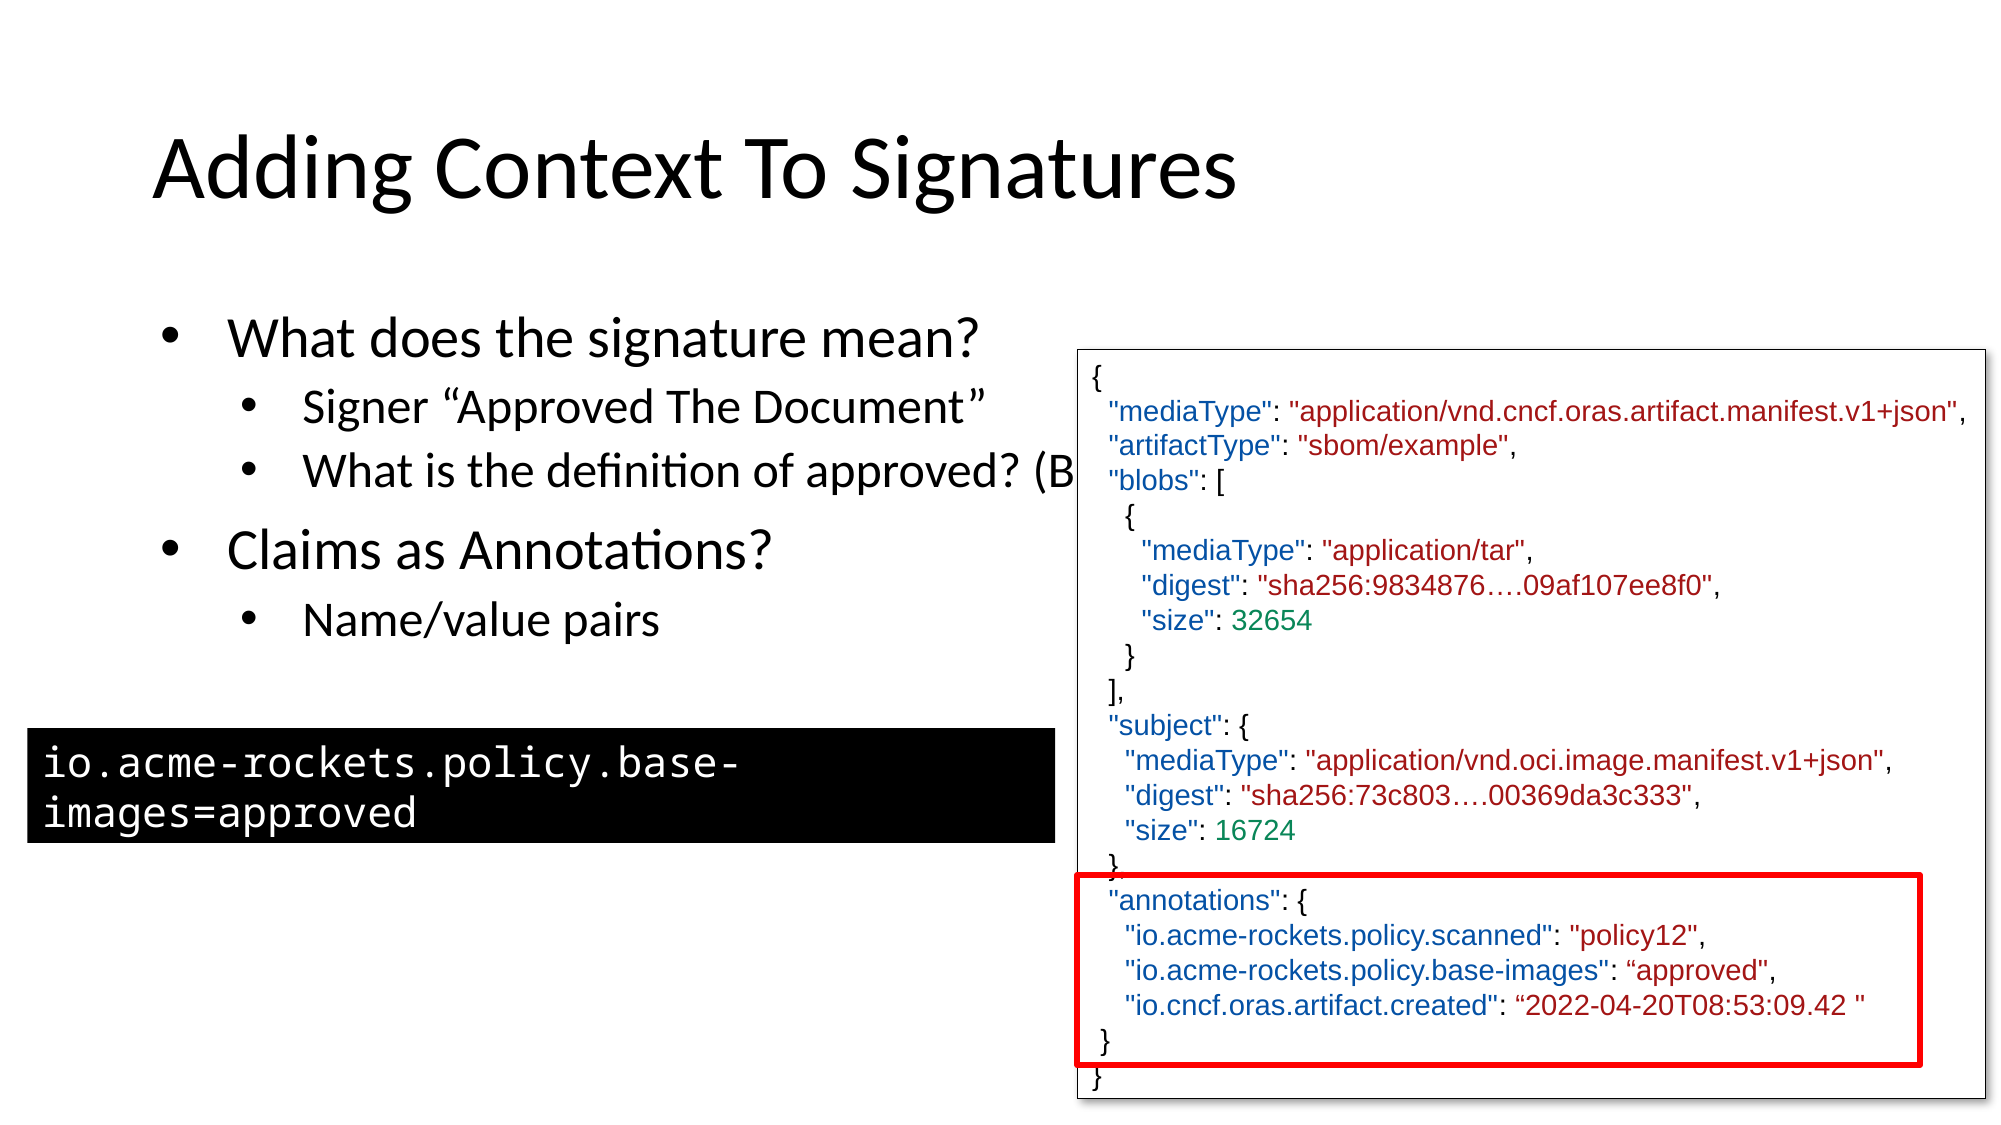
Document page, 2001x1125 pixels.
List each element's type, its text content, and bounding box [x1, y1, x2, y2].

text_box { "mediaType": "application/vnd.cncf.oras.artifact.manifest.v1+json", "artifactType": "sbom/example", "blobs": [ { "mediaType": "application/tar", "digest": "sha256:9834876….09af107ee8f0", "size": 32654 } ], "subject": { "mediaType": "application/vnd.oci.image.manifest.v1+json", "digest": "sha256:73c803….00369da3c333", "size": 16724 }, "annotations": { "io.acme-rockets.policy.scanned": "policy12", "io.acme-rockets.policy.base-images": “approved", "io.cncf.oras.artifact.created": “2022-04-20T08:53:09.42 " } } [1077, 349, 1986, 1099]
title Adding Context To Signatures [137, 59, 1863, 278]
text_box io.acme-rockets.policy.base-images=approved [27, 728, 1056, 843]
text_box [1075, 873, 1922, 1067]
list What does the signature mean? Signer “Approved The Document” What is the definition of approved? (Build, Scanned, Applicable for ___) Claims as Annotations? Name/value pairs [137, 299, 1863, 1014]
